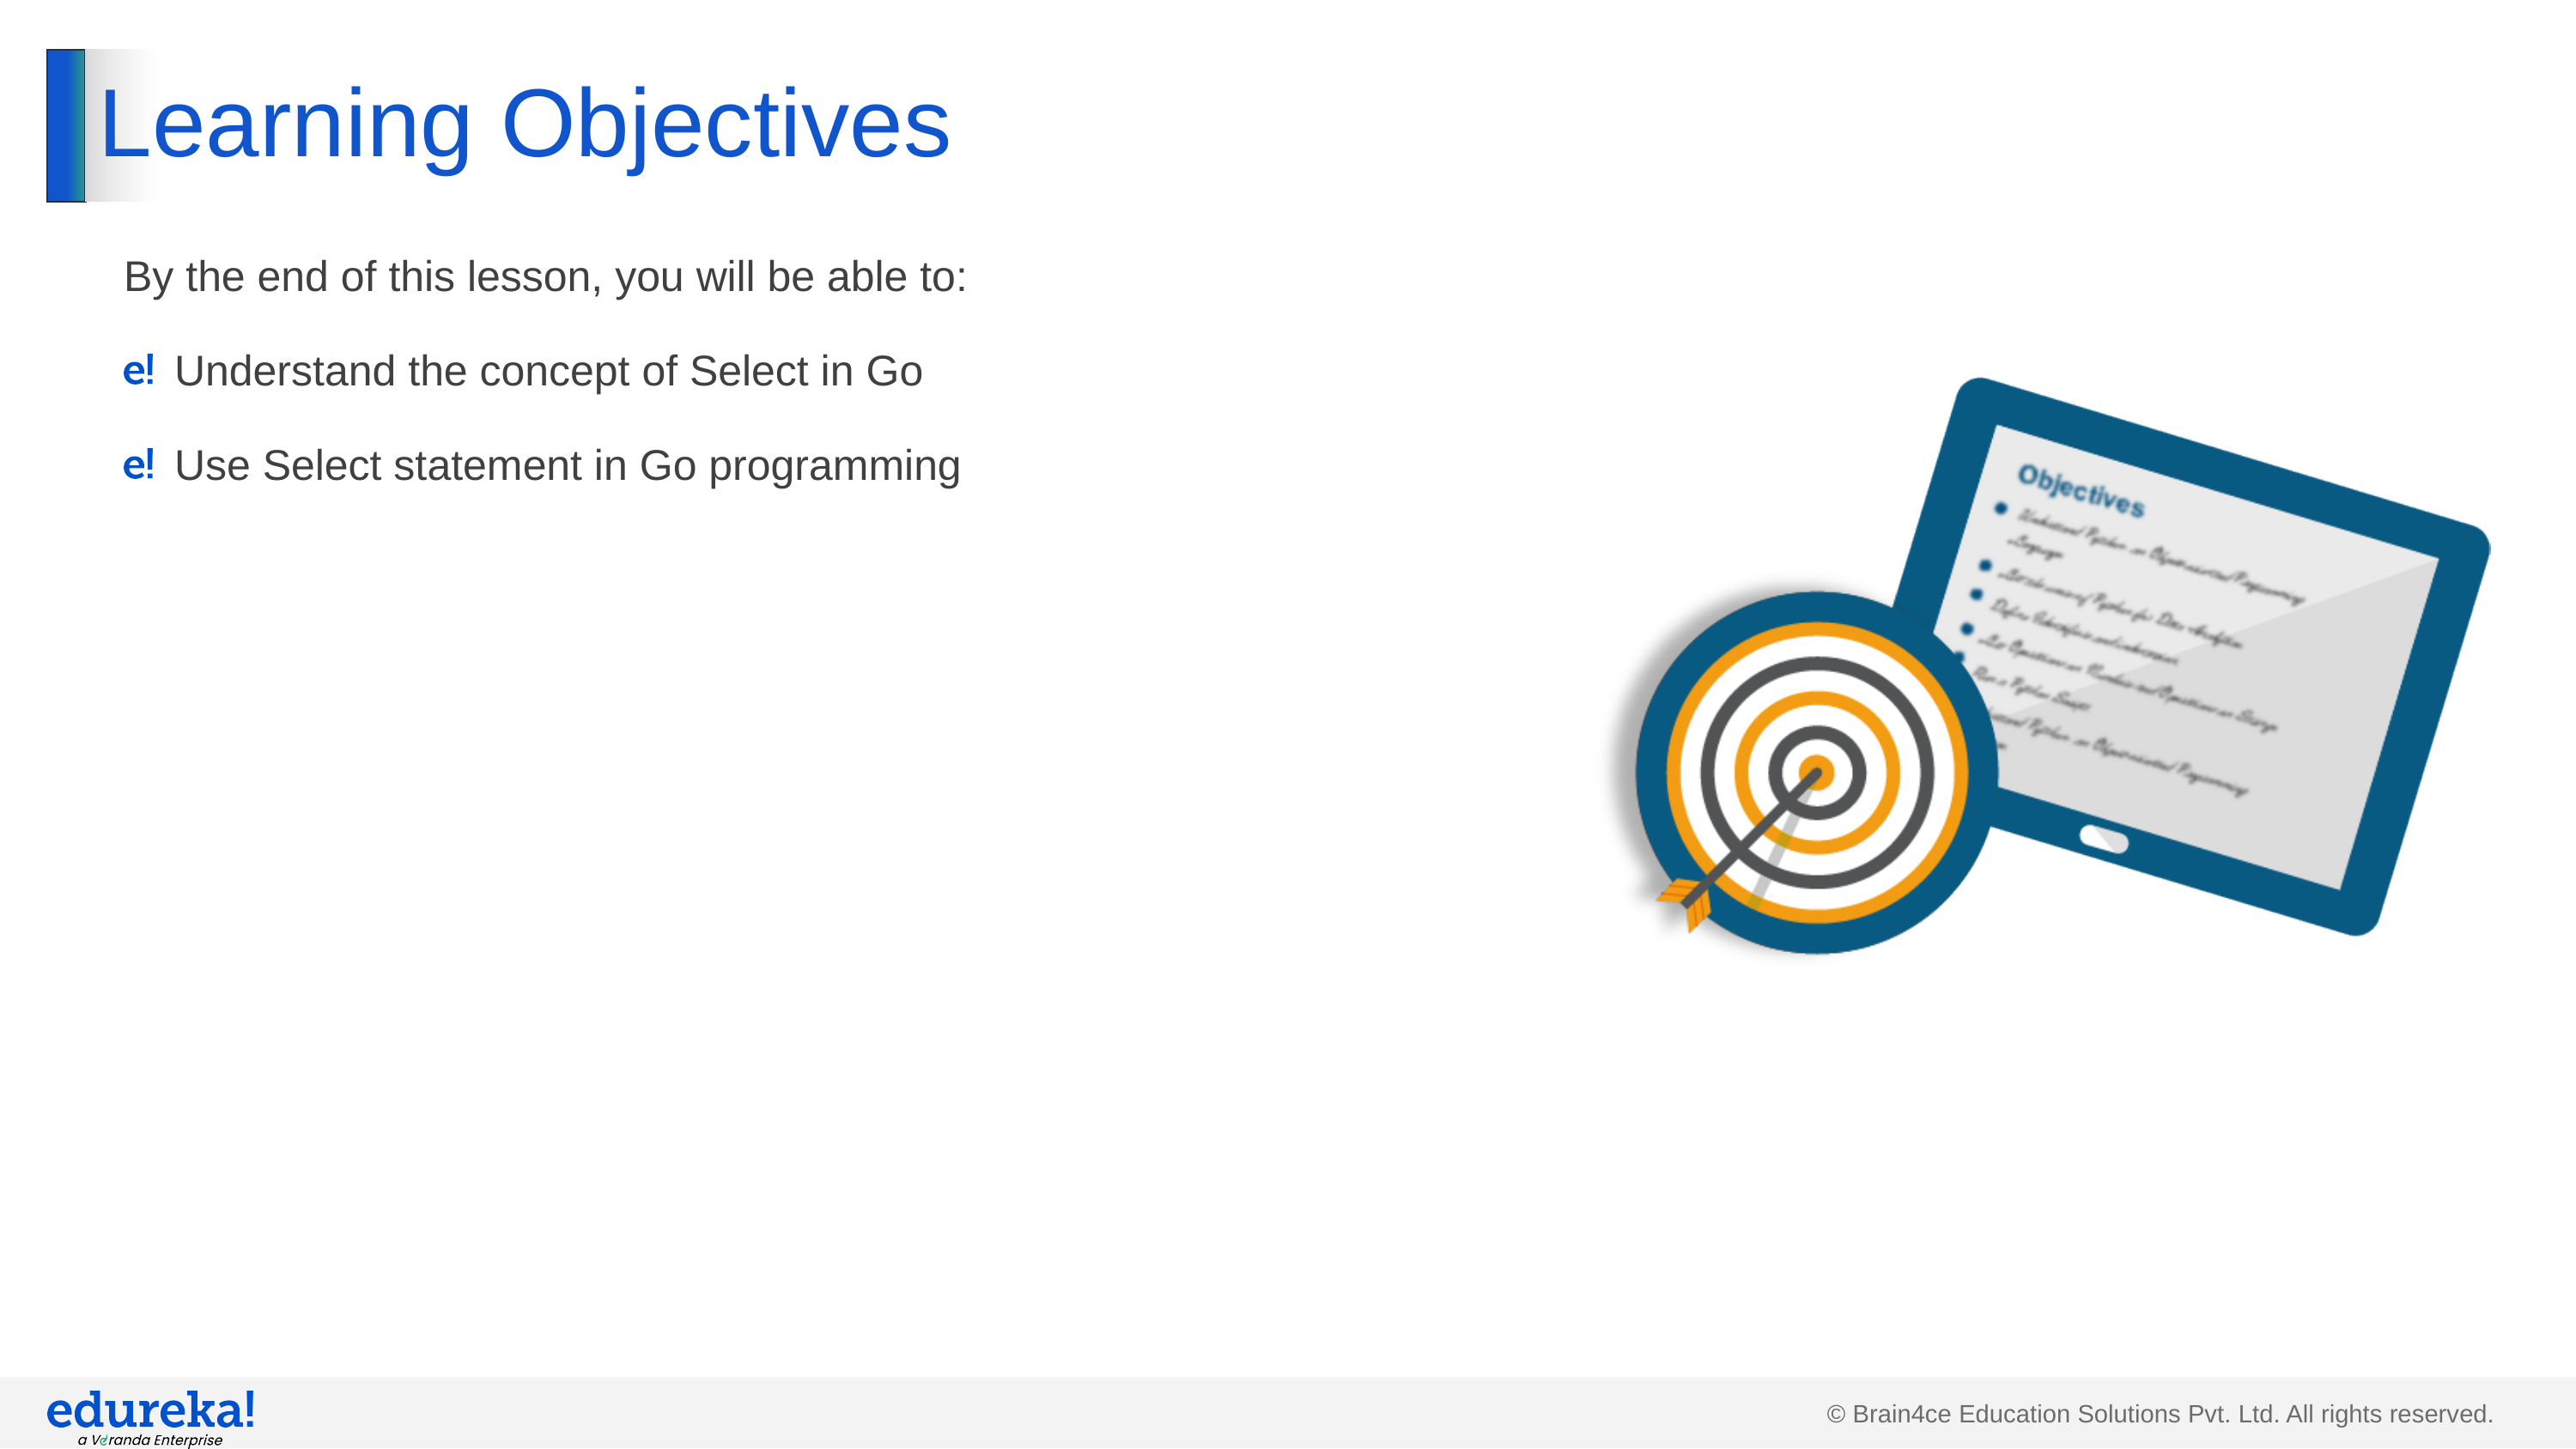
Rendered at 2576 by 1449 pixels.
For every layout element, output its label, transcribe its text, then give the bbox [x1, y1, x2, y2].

list By the end of this lesson, you will be able to: Understand the concept of Select in Go Use Select statement in Go programming [85, 242, 2491, 1332]
picture [124, 354, 153, 385]
picture [47, 1391, 253, 1449]
title Learning Objectives [85, 49, 2491, 202]
picture [124, 448, 153, 479]
